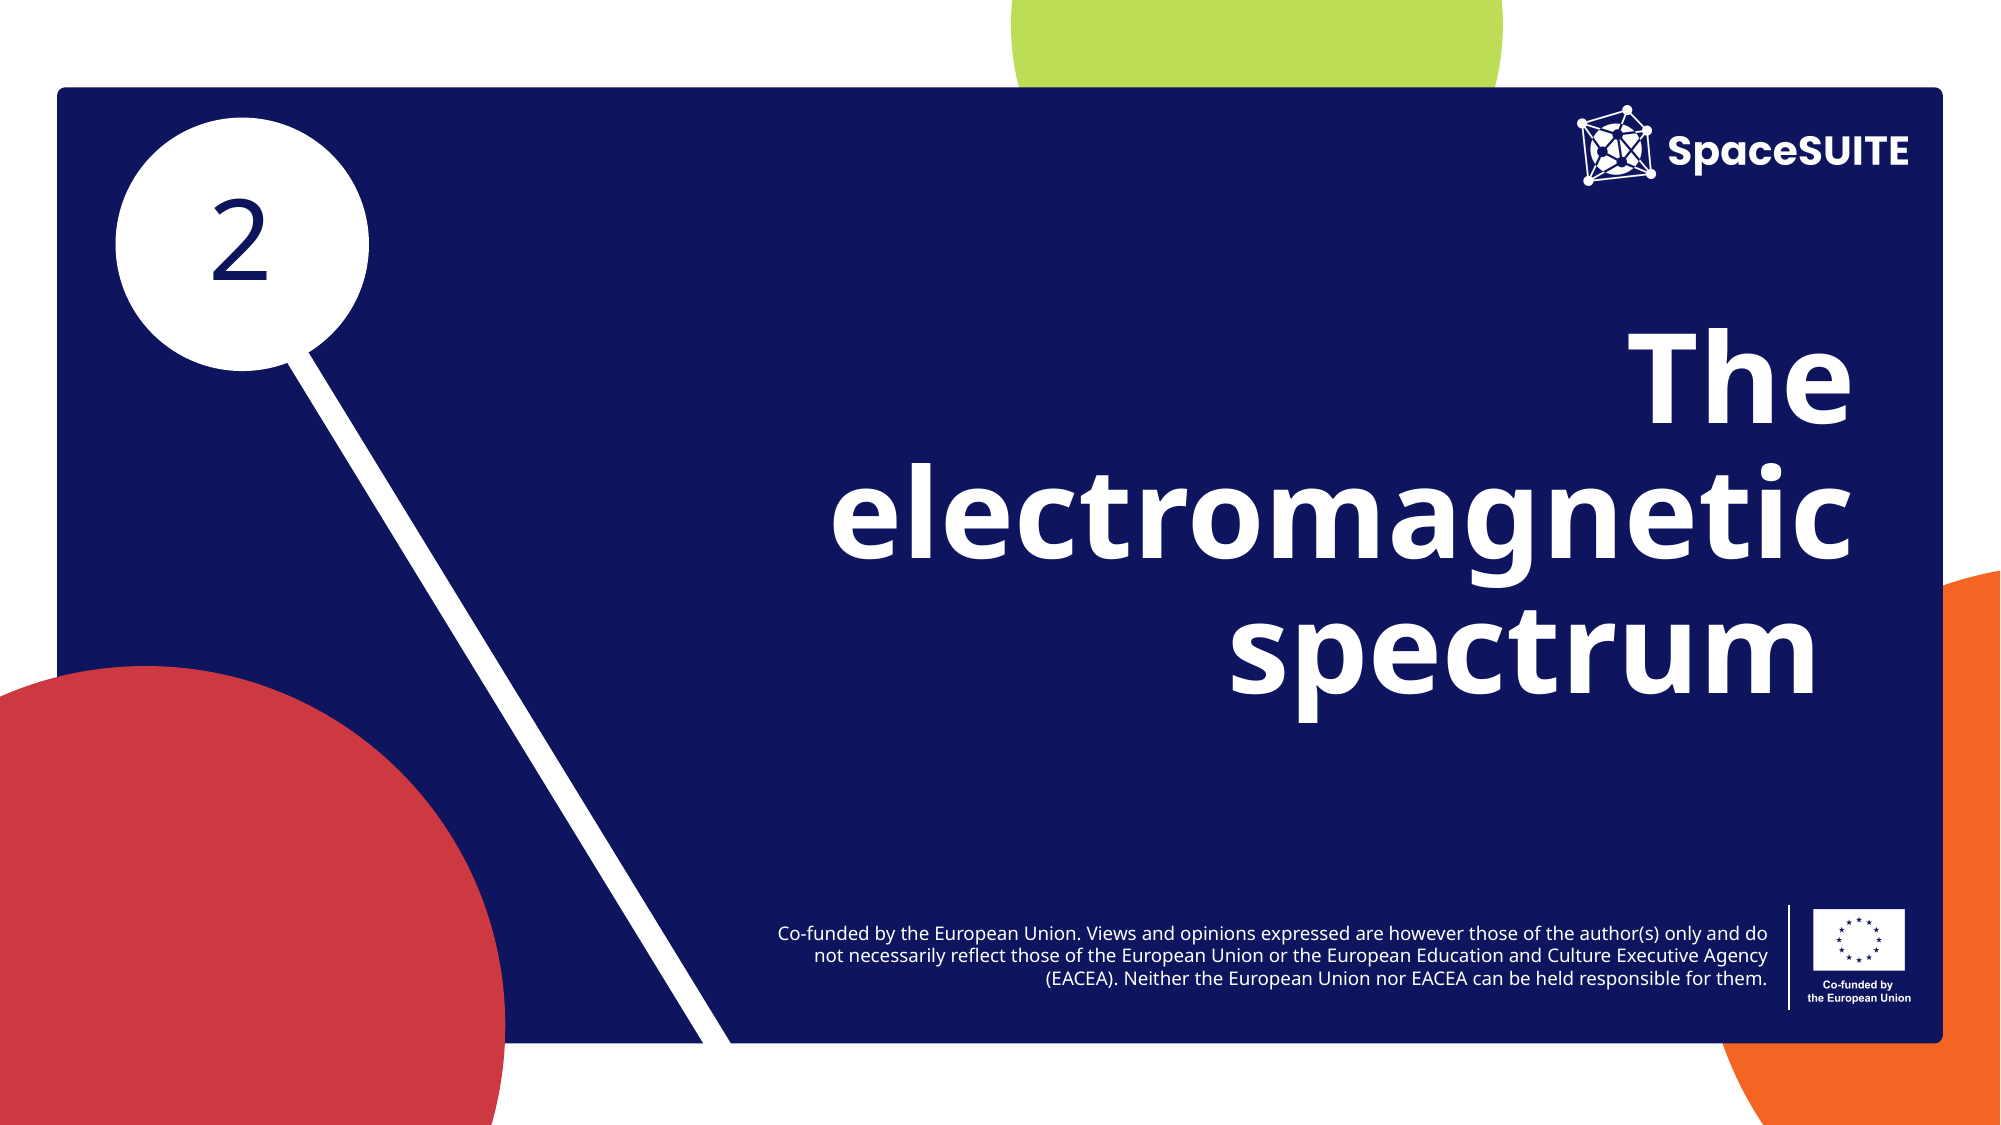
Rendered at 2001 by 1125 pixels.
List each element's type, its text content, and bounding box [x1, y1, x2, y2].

title The electromagnetic spectrum [590, 307, 1871, 562]
picture [1577, 105, 1908, 186]
picture [1803, 896, 1915, 1015]
list 2 [142, 155, 339, 334]
